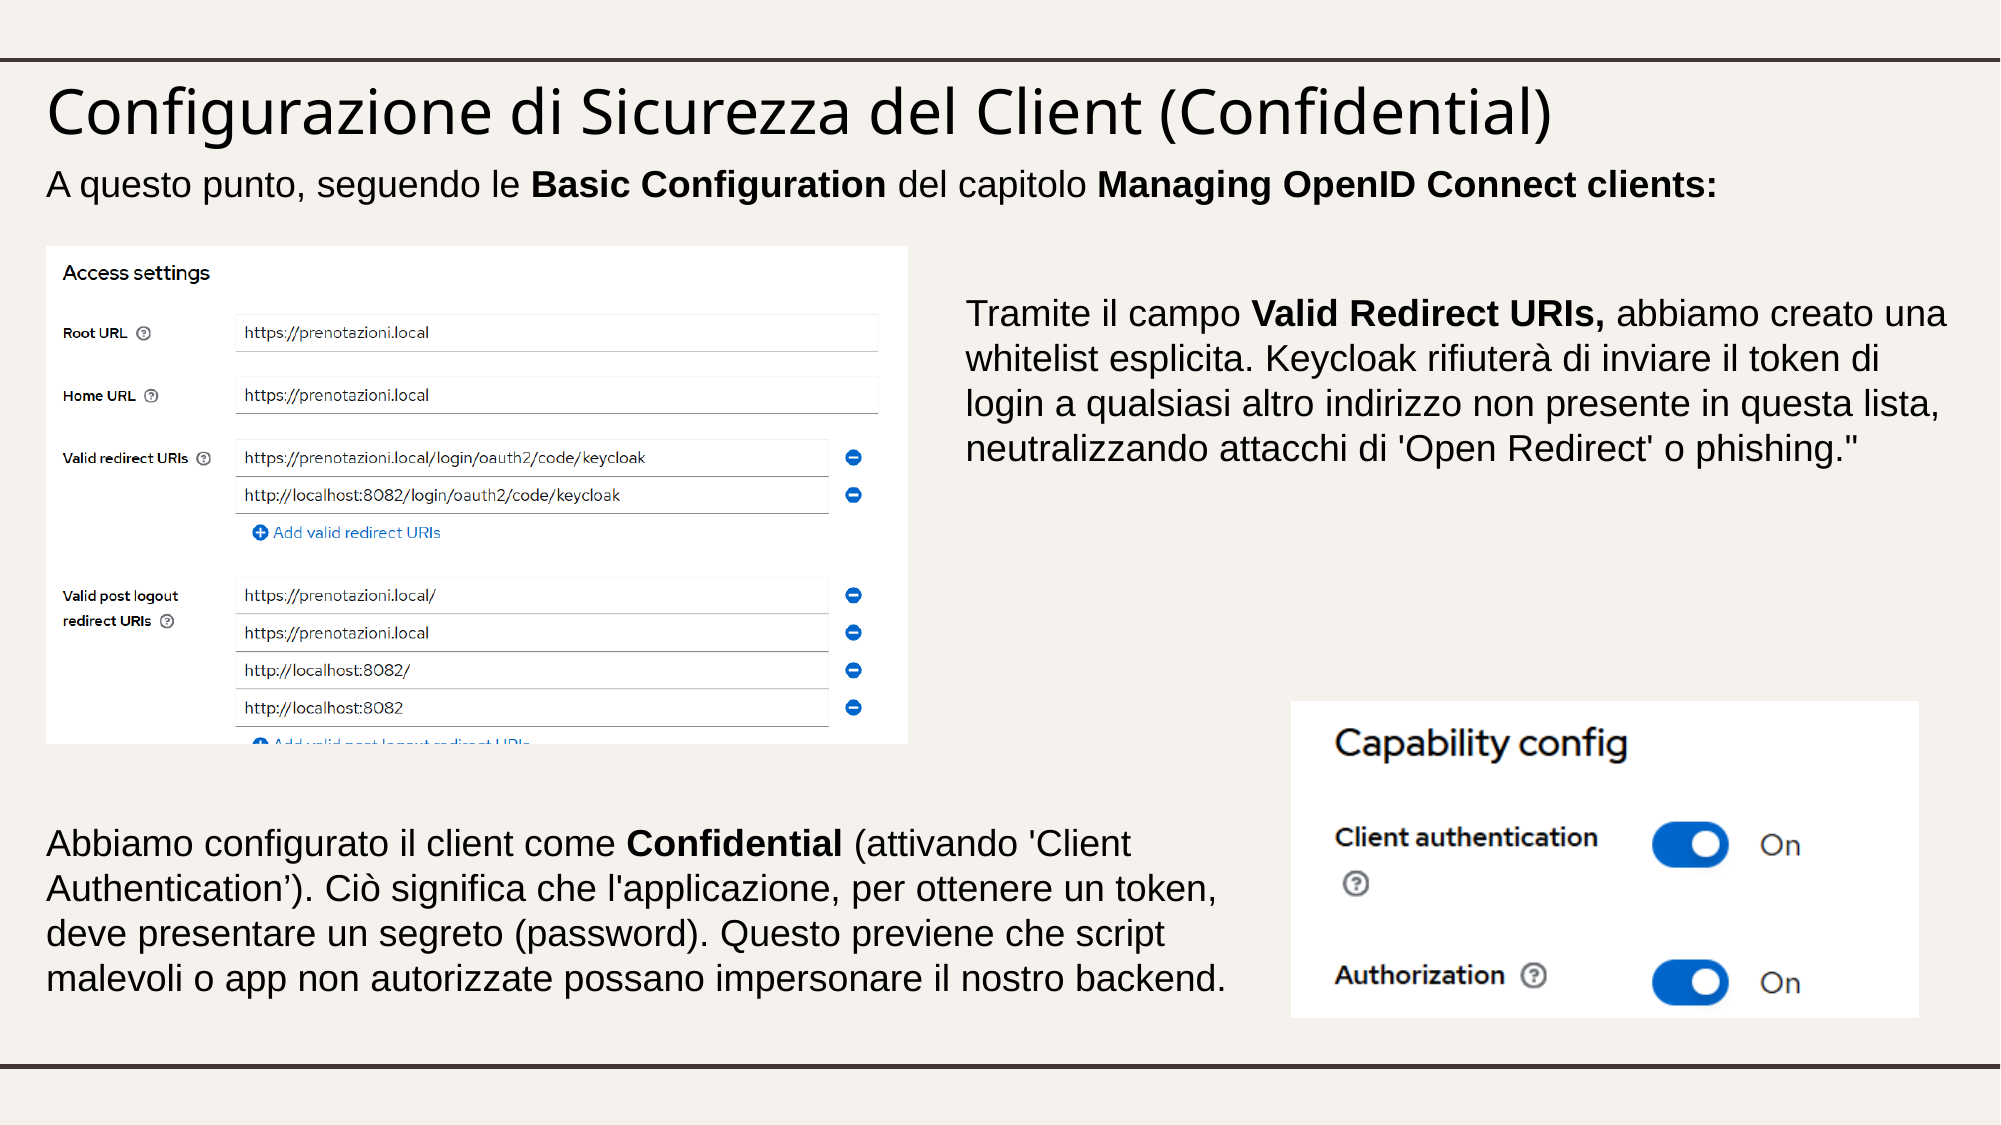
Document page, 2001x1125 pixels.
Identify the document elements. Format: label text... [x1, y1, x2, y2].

picture [46, 246, 908, 744]
text_box Abbiamo configurato il client come Confidential (attivando 'Client Authentication’). Ciò significa che l'applicazione, per ottenere un token, deve presentare un segreto (password). Questo previene che script malevoli o app non autorizzate possano impersonare il nostro backend. [31, 812, 1258, 1007]
picture [1291, 701, 1919, 1019]
text_box Configurazione di Sicurezza del Client (Confidential) [31, 64, 1941, 152]
text_box Tramite il campo Valid Redirect URIs, abbiamo creato una whitelist esplicita. Keycloak rifiuterà di inviare il token di login a qualsiasi altro indirizzo non presente in questa lista, neutralizzando attacchi di 'Open Redirect' o phishing." [950, 281, 1969, 477]
text_box A questo punto, seguendo le Basic Configuration del capitolo Managing OpenID Connect clients: [31, 152, 1969, 213]
